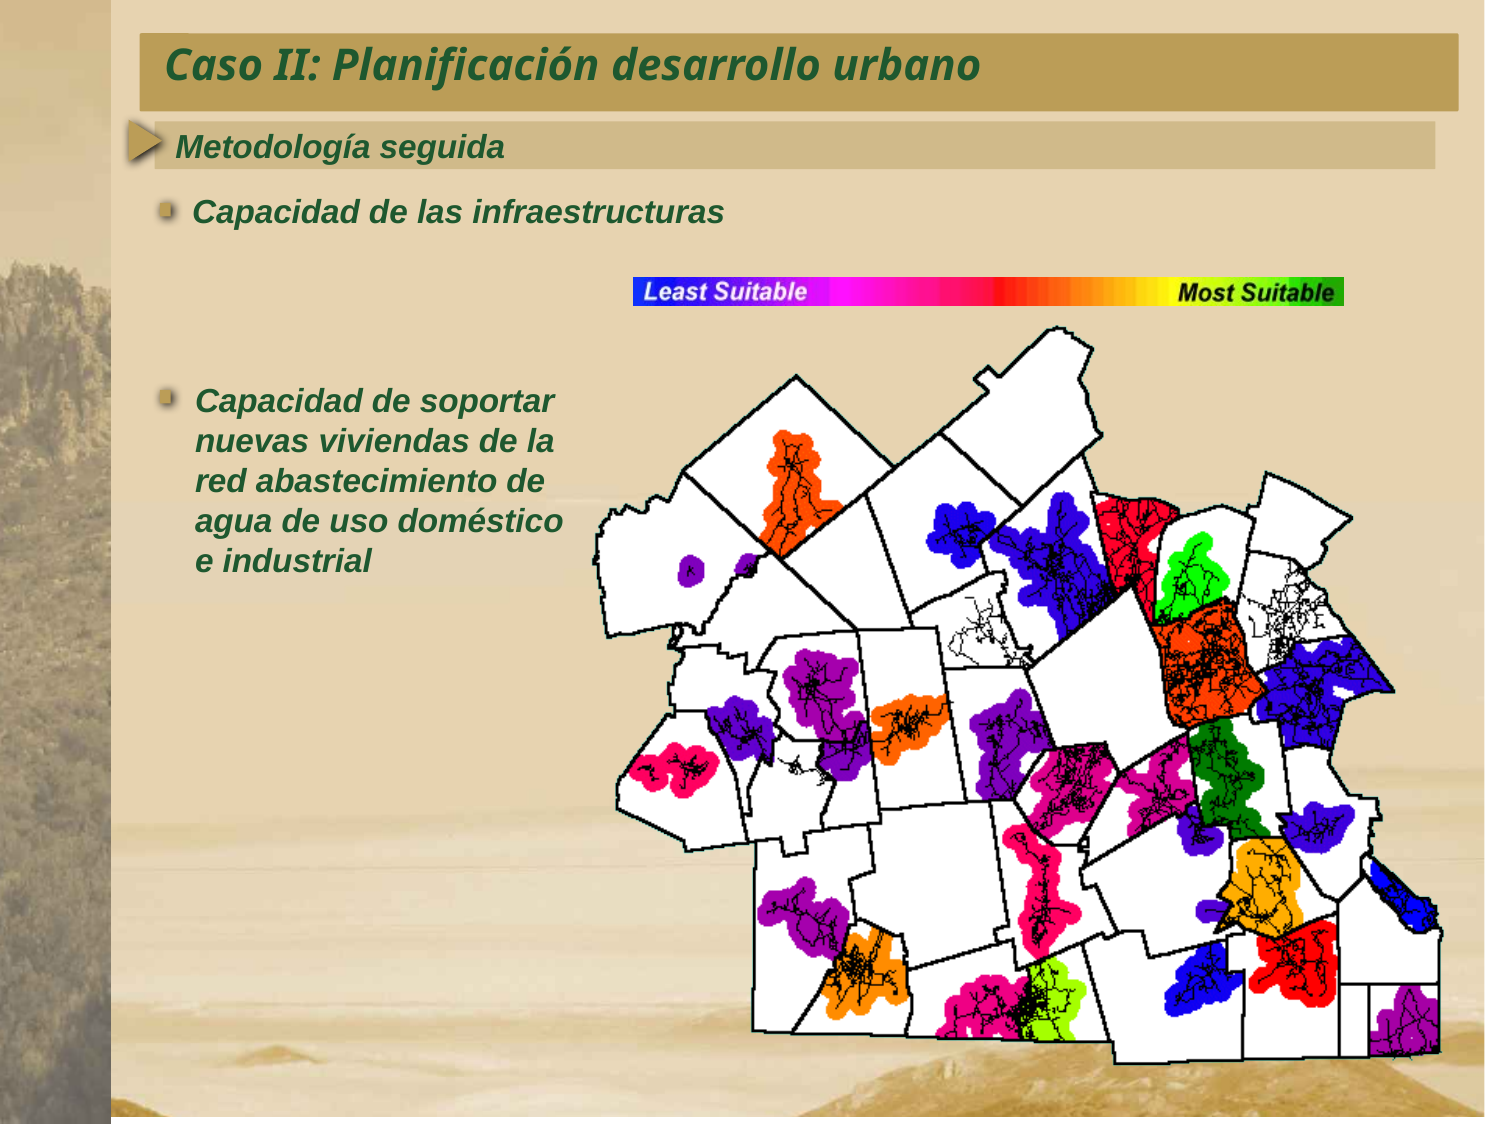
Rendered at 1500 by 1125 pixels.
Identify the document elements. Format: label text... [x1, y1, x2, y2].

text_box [159, 182, 1399, 239]
picture [0, 0, 1485, 1124]
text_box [159, 371, 583, 588]
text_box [585, 276, 1455, 1075]
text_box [128, 117, 1436, 174]
text_box Caso II: Planificación desarrollo urbano [149, 28, 1444, 97]
